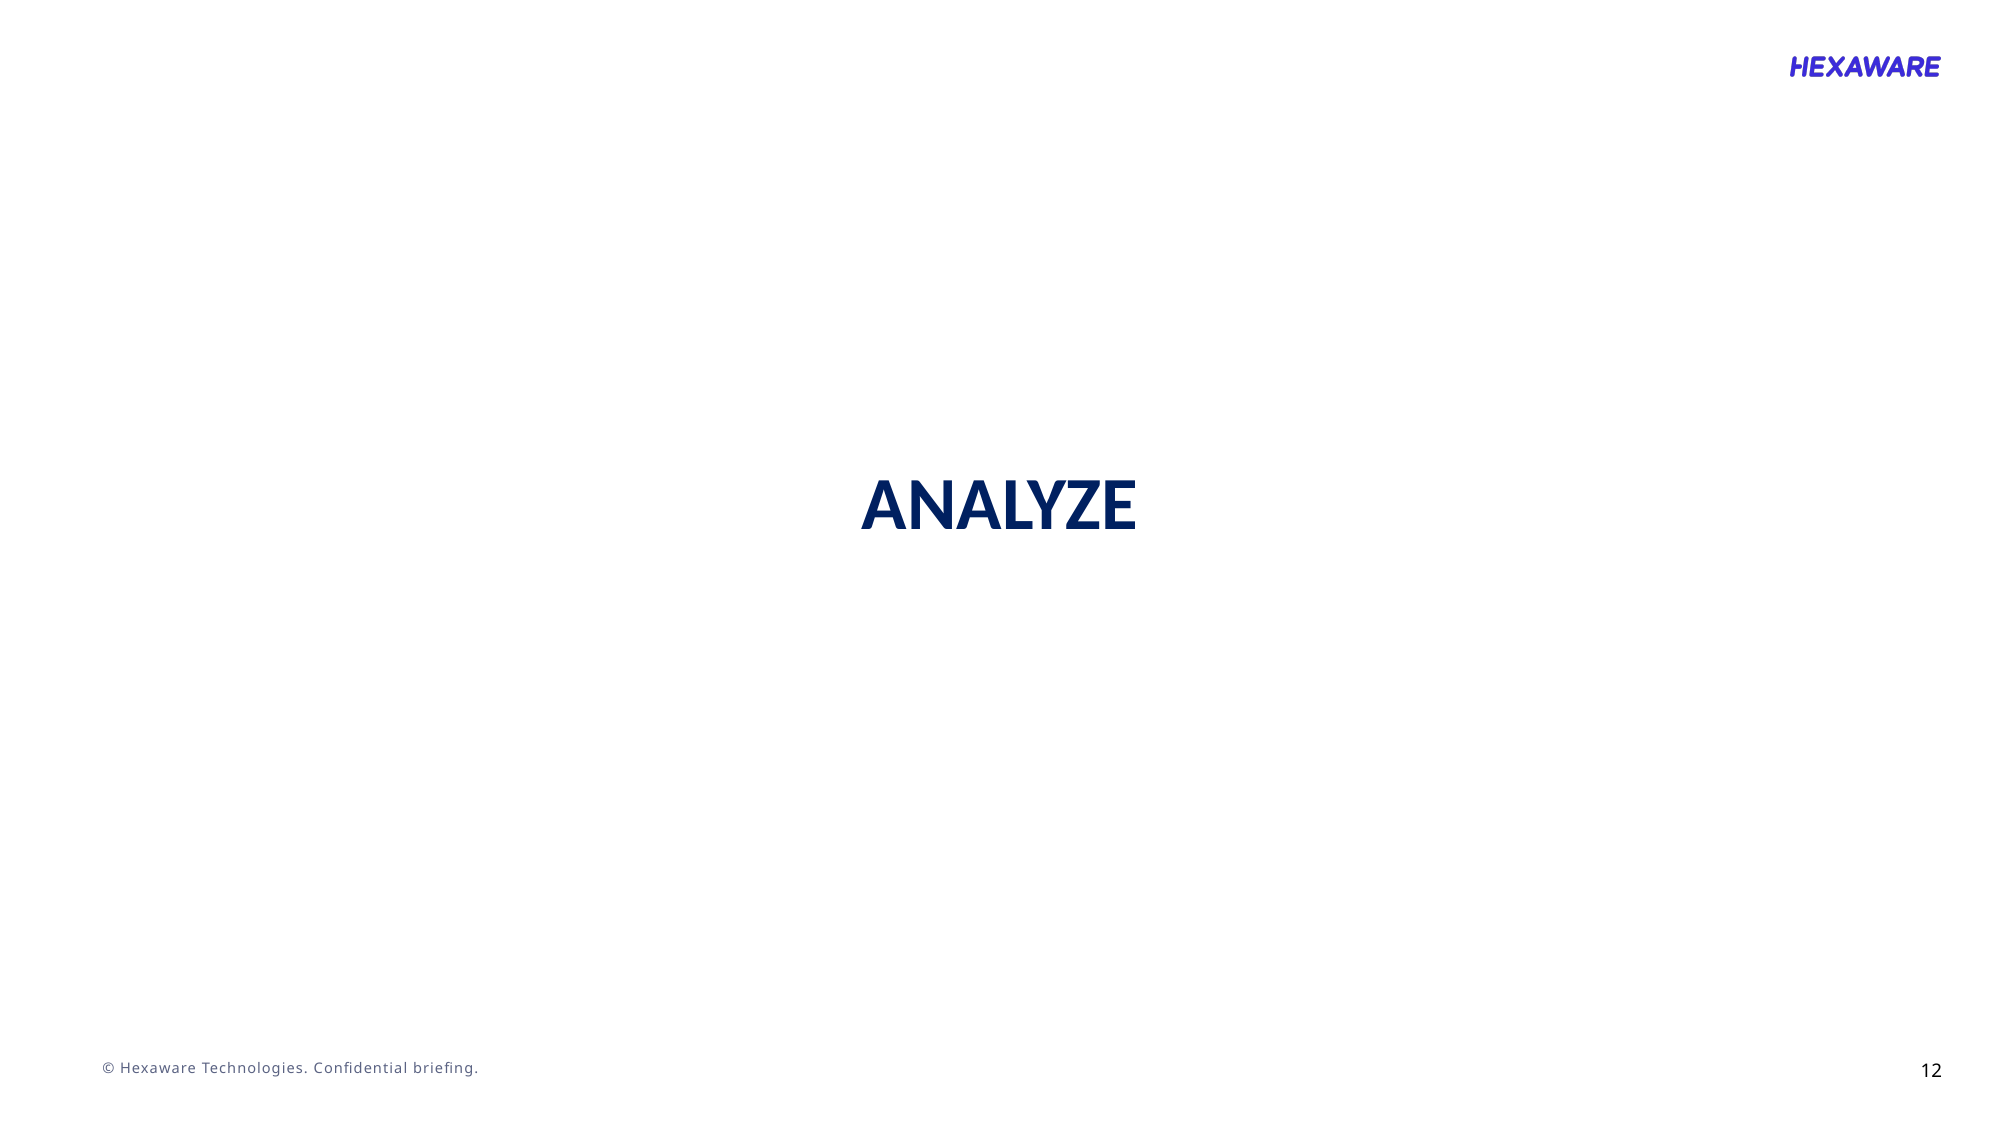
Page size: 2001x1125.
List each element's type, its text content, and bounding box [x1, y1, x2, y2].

picture [1790, 56, 1941, 77]
text_box ANALYZE [0, 447, 2000, 553]
